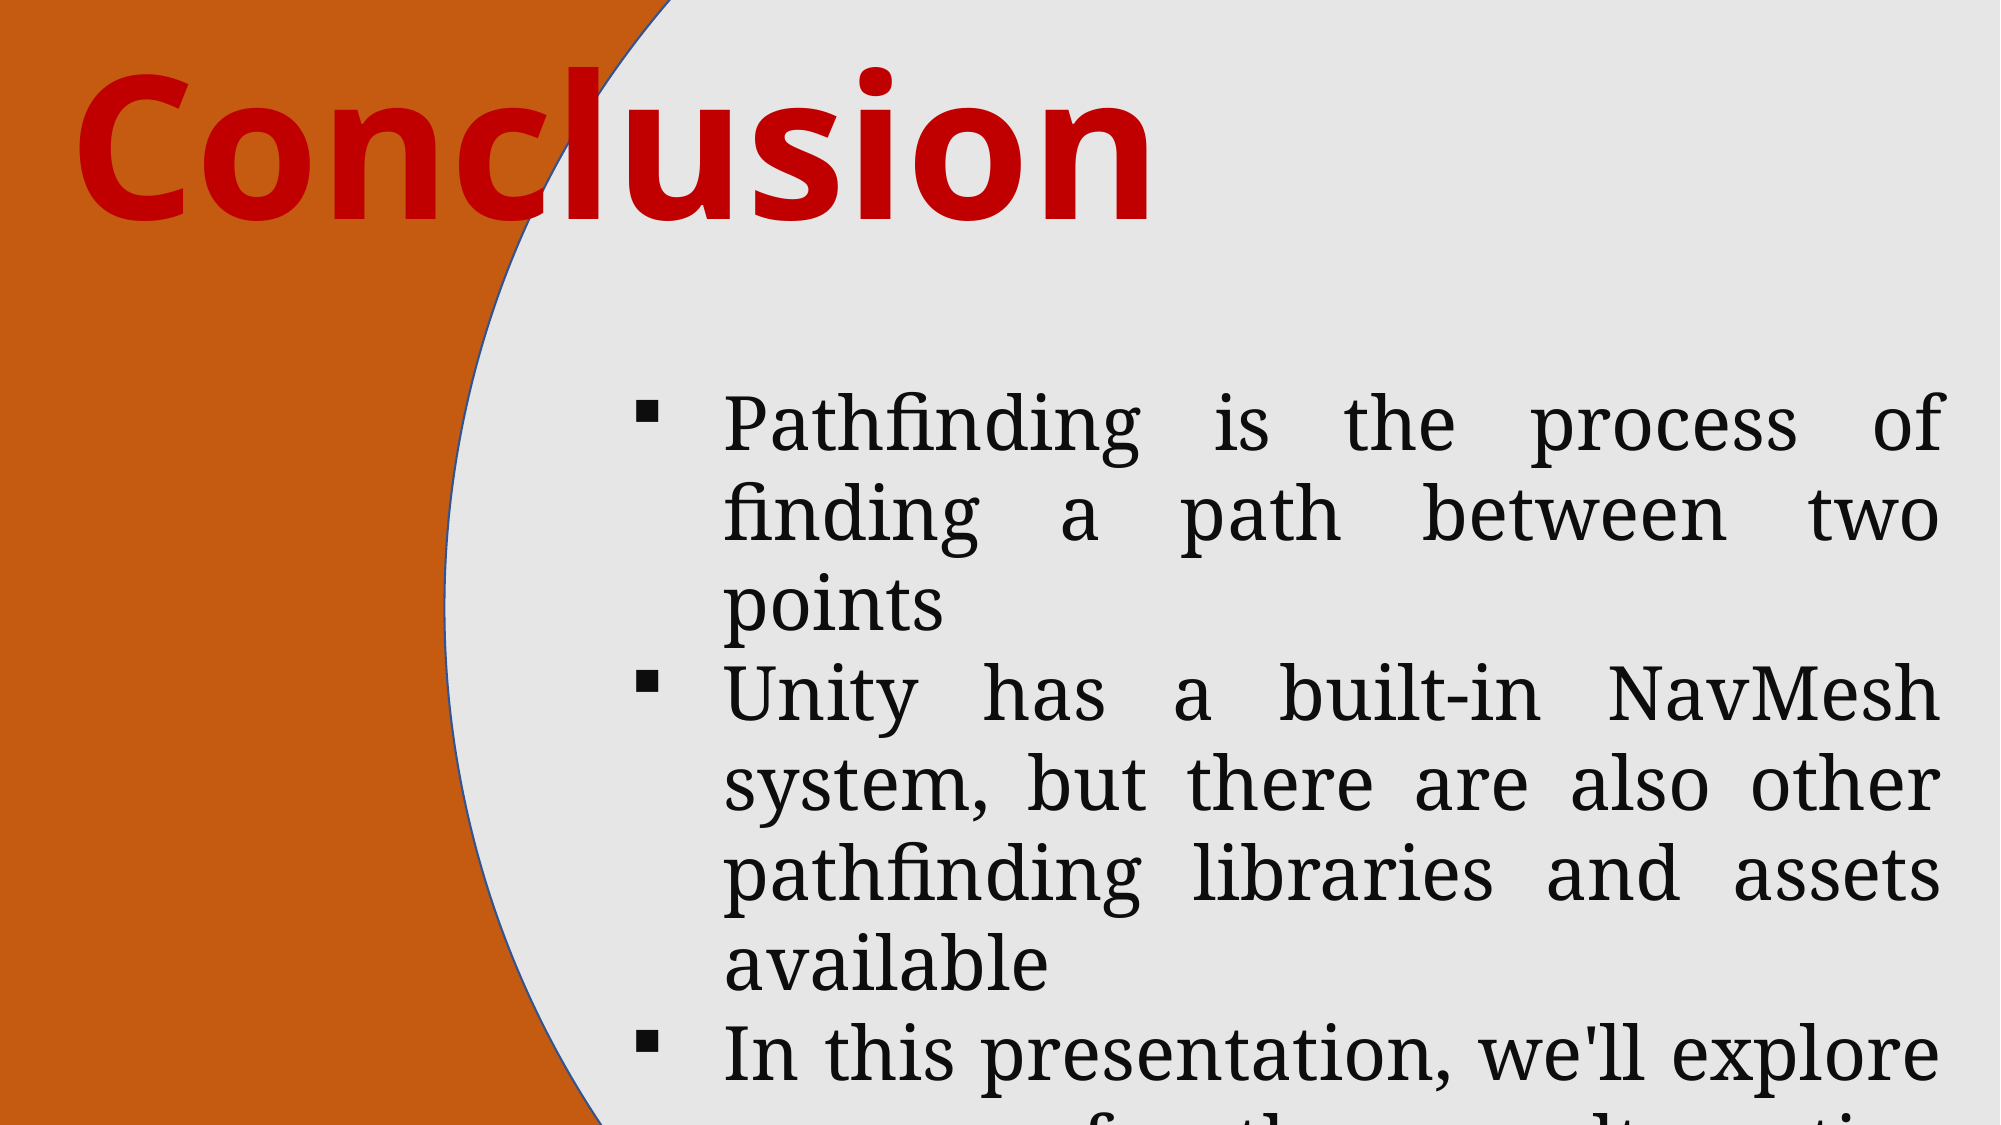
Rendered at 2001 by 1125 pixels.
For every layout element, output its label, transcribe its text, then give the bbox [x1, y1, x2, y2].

text_box [0, 0, 667, 1125]
text_box [443, 0, 2000, 1125]
text_box Pathfinding is the process of finding a path between two points Unity has a built-in NavMesh system, but there are also other pathfinding libraries and assets available In this presentation, we'll explore some of these alternative pathfinding methods [615, 368, 1959, 1125]
text_box Conclusion [53, 12, 1177, 268]
